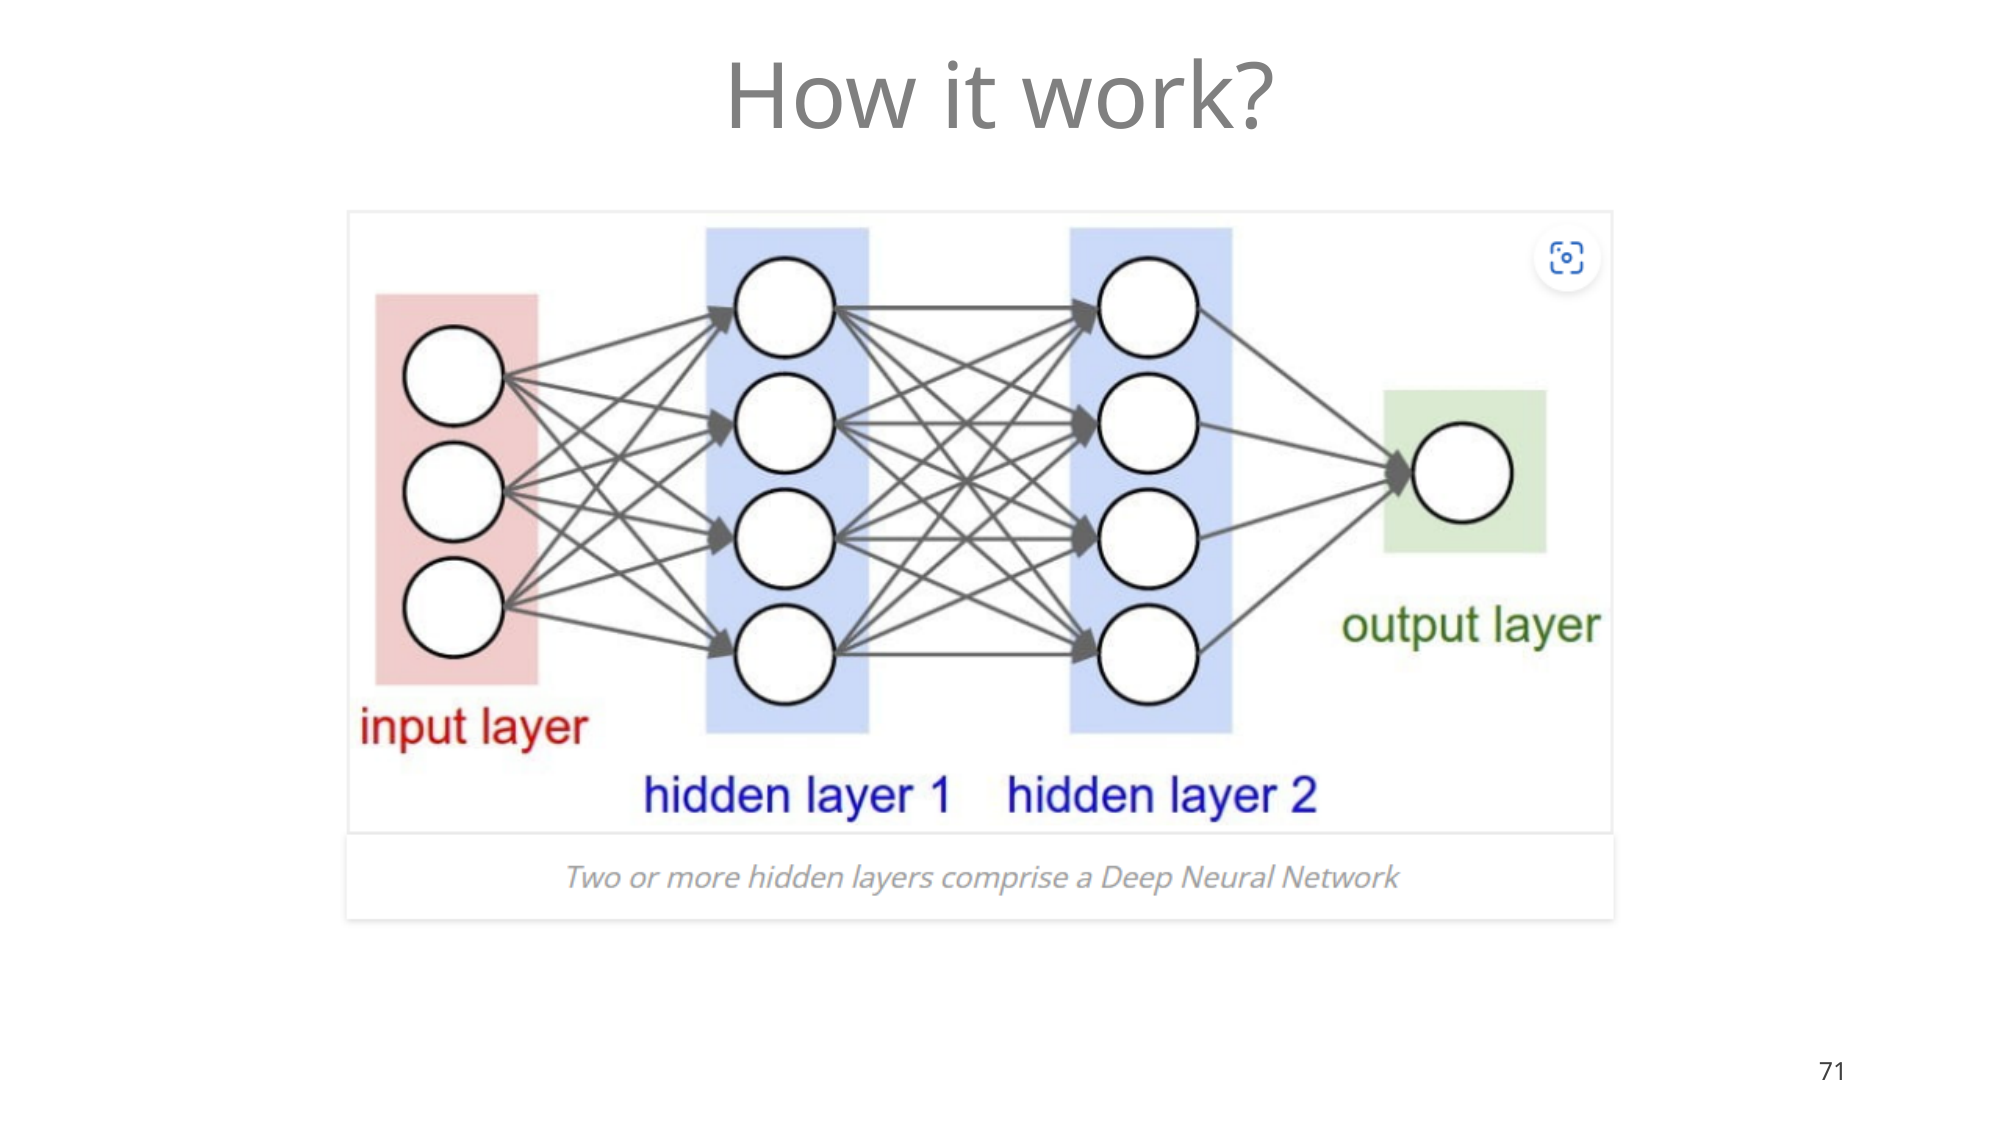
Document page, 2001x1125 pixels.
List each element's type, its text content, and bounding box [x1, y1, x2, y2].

title How it work? [137, 0, 1863, 208]
picture [322, 179, 1678, 946]
slide_number 71 [1412, 1042, 1863, 1103]
